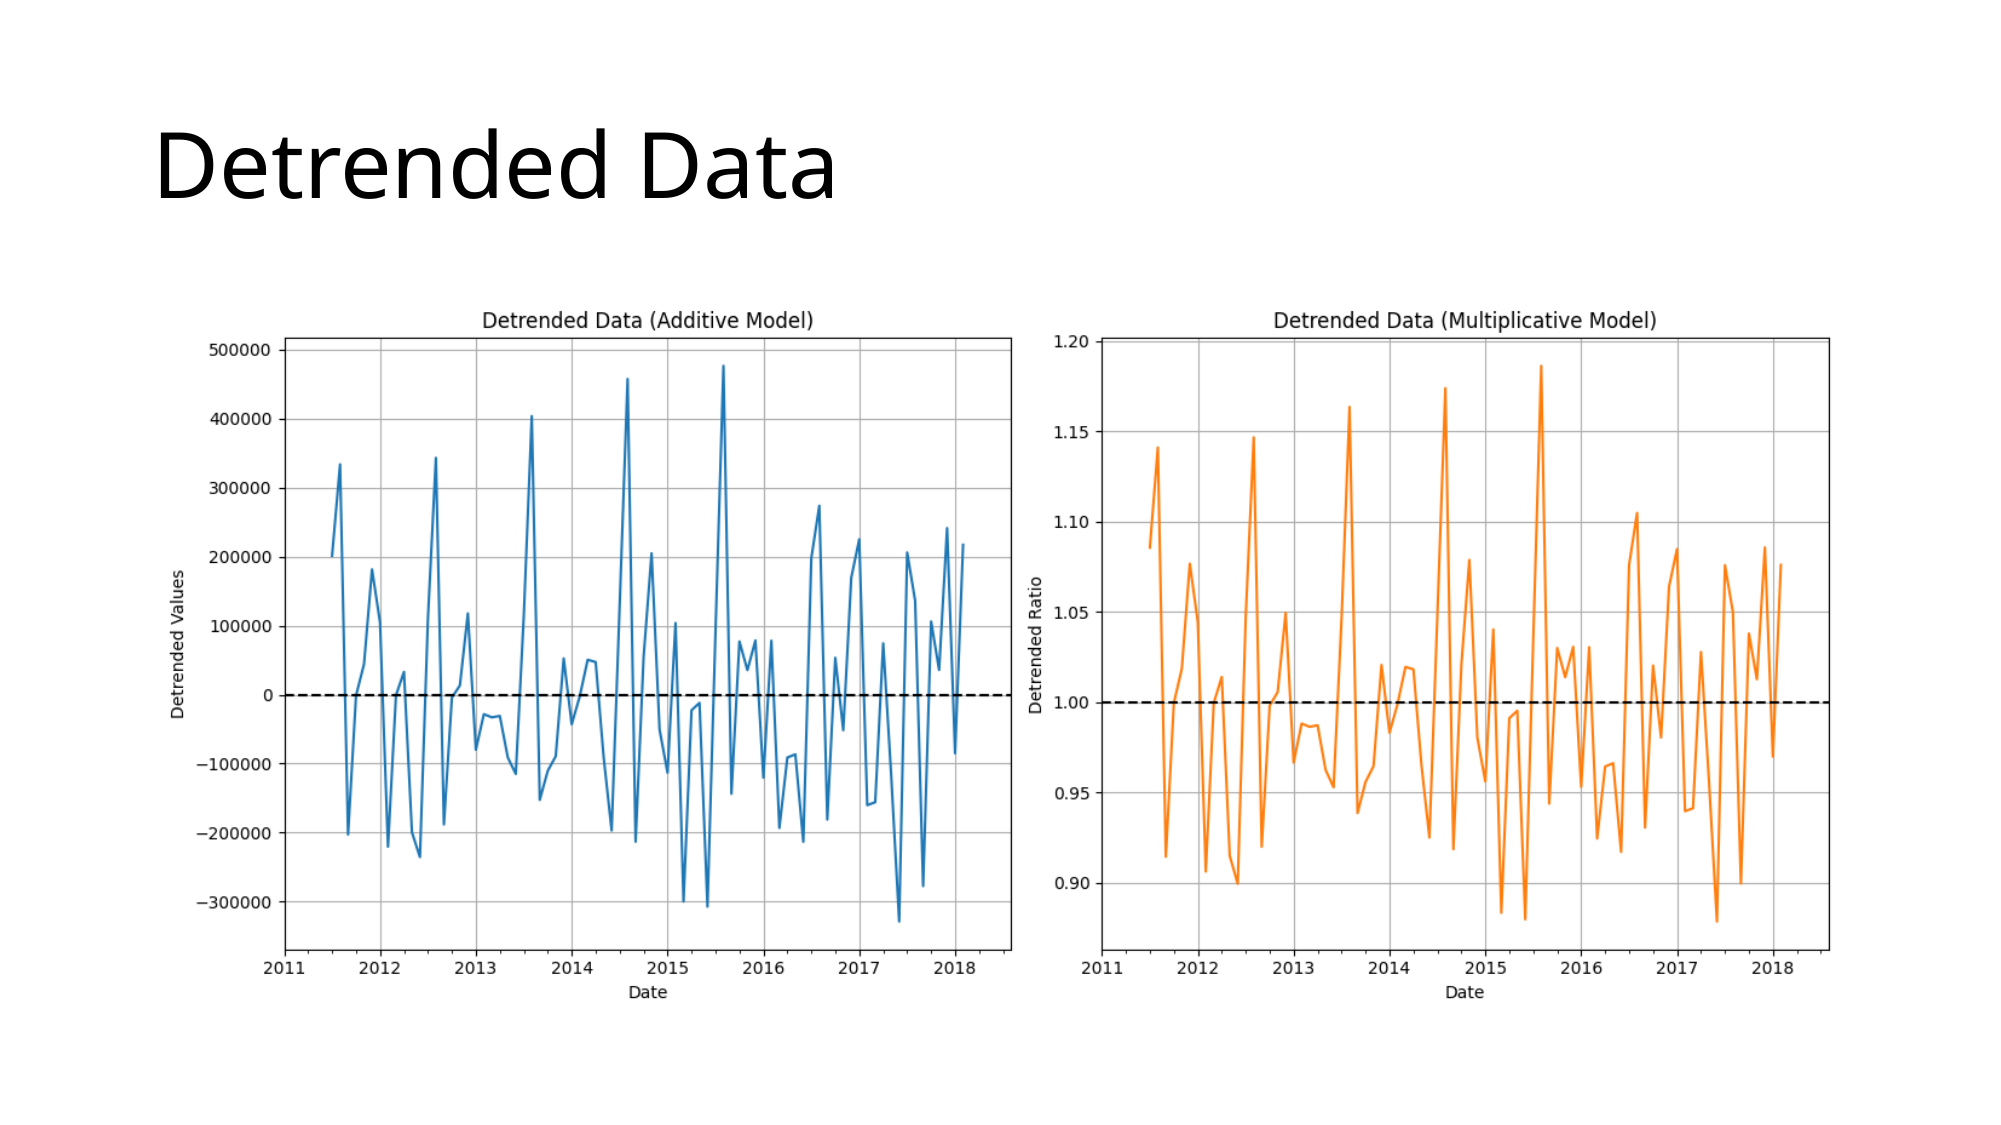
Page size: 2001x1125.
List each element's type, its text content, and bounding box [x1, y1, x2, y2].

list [159, 299, 1841, 1014]
title Detrended Data [137, 59, 1863, 278]
